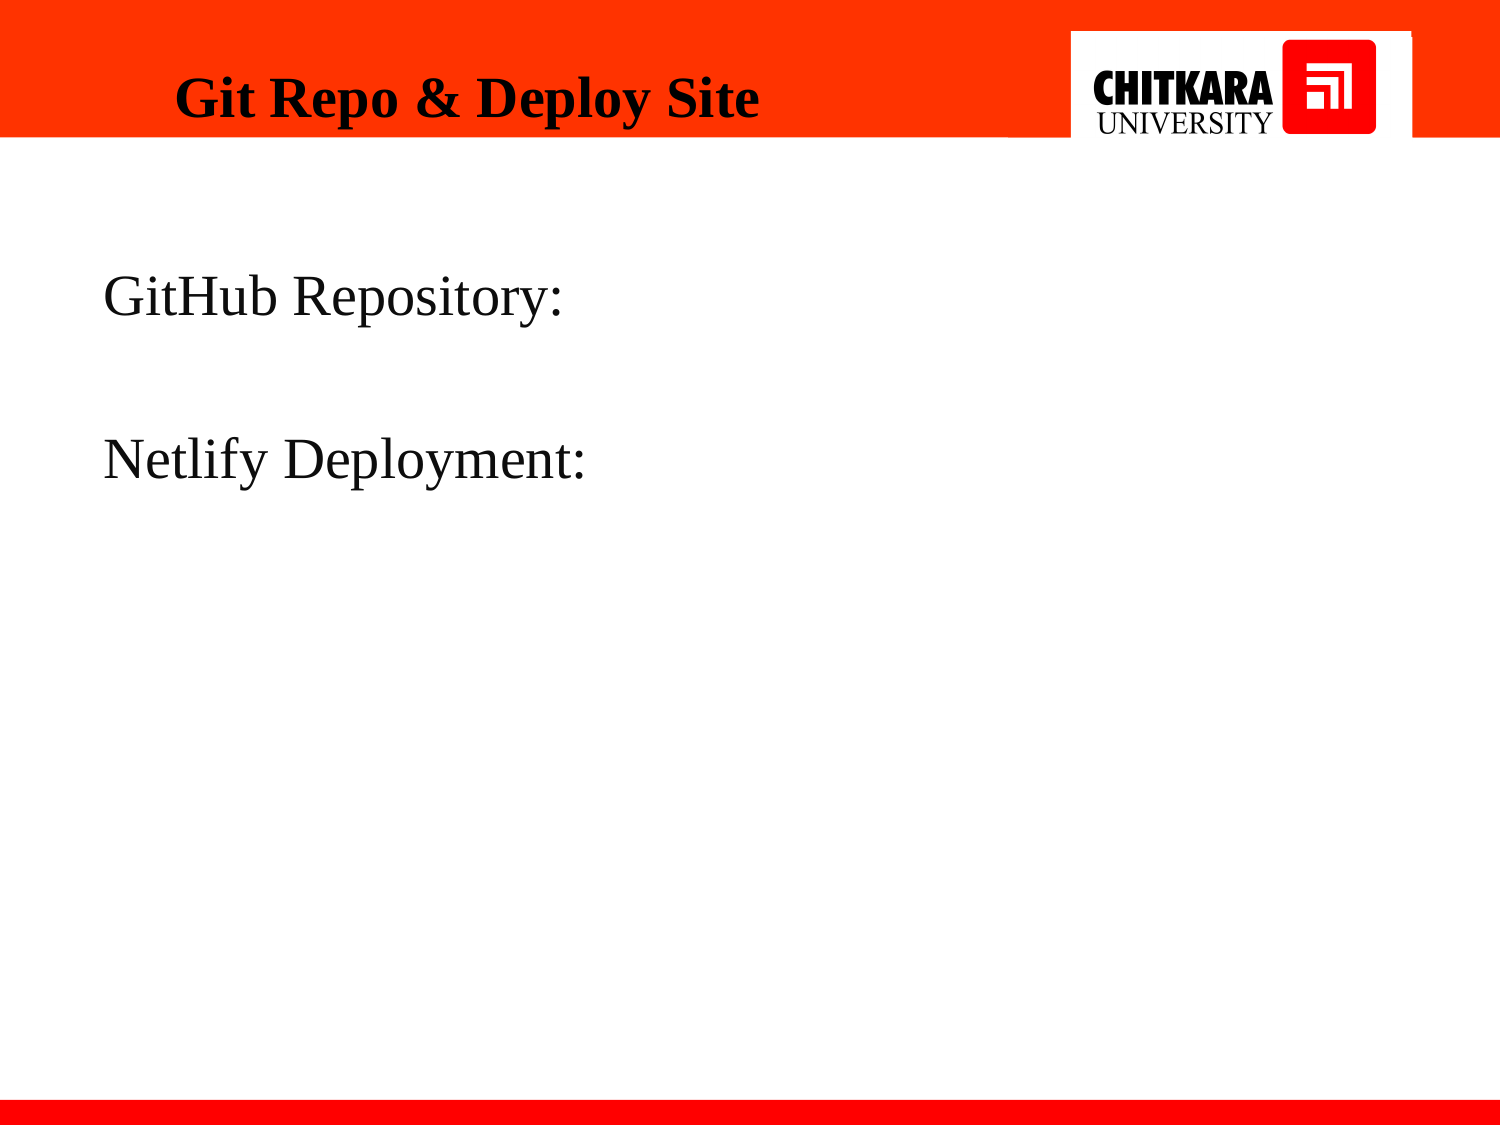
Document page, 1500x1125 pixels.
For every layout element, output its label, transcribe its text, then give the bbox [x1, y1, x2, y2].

picture [1074, 37, 1391, 138]
subtitle GitHub Repository: Netlify Deployment: [88, 249, 1260, 876]
title Git Repo & Deploy Site [17, 18, 918, 170]
